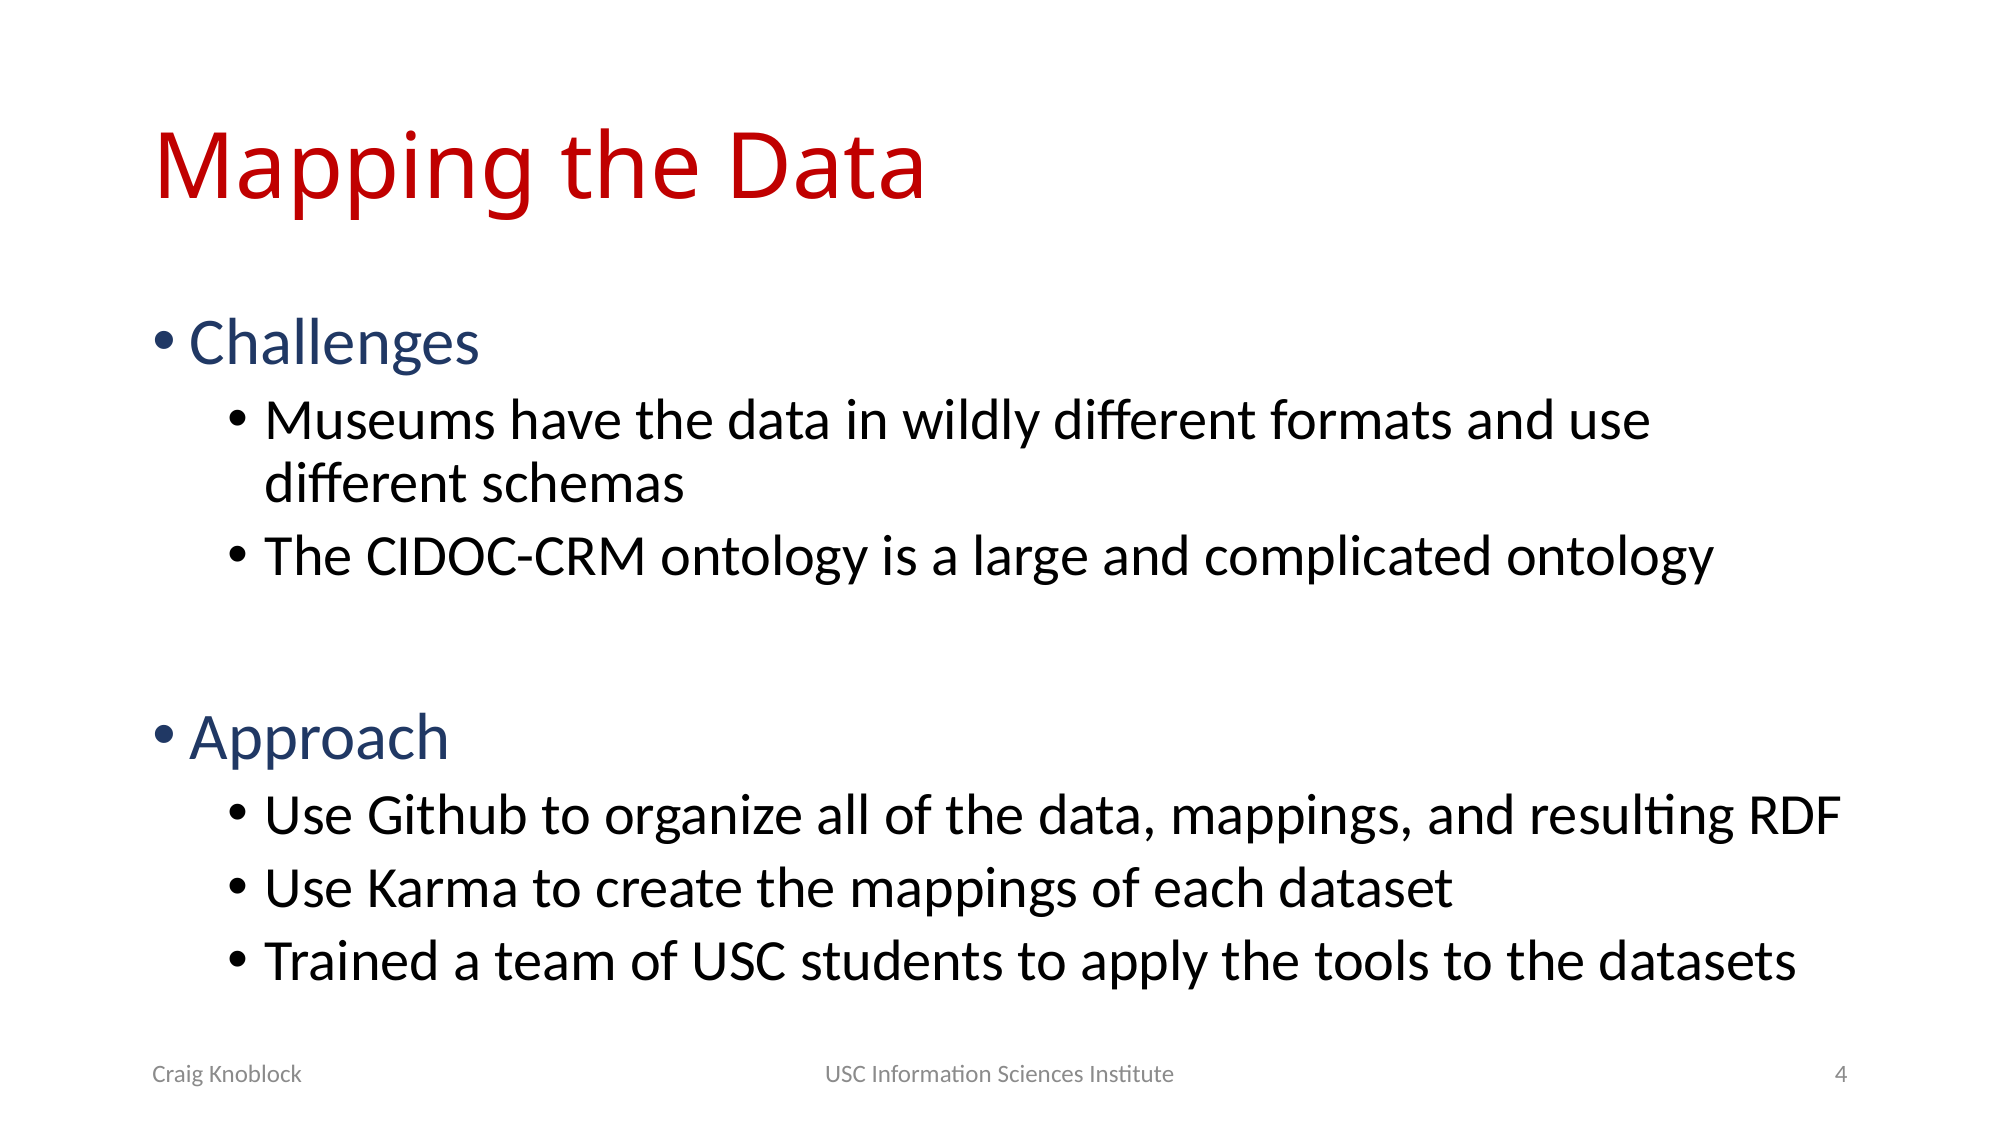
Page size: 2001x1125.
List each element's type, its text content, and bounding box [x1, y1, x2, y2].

list Challenges Museums have the data in wildly different formats and use different schemas The CIDOC-CRM ontology is a large and complicated ontology Approach Use Github to organize all of the data, mappings, and resulting RDF Use Karma to create the mappings of each dataset Trained a team of USC students to apply the tools to the datasets [137, 299, 1863, 1014]
slide_number Craig Knoblock [137, 1042, 588, 1103]
title Mapping the Data [137, 59, 1863, 278]
footer USC Information Sciences Institute [662, 1042, 1338, 1103]
slide_number 4 [1412, 1042, 1863, 1103]
